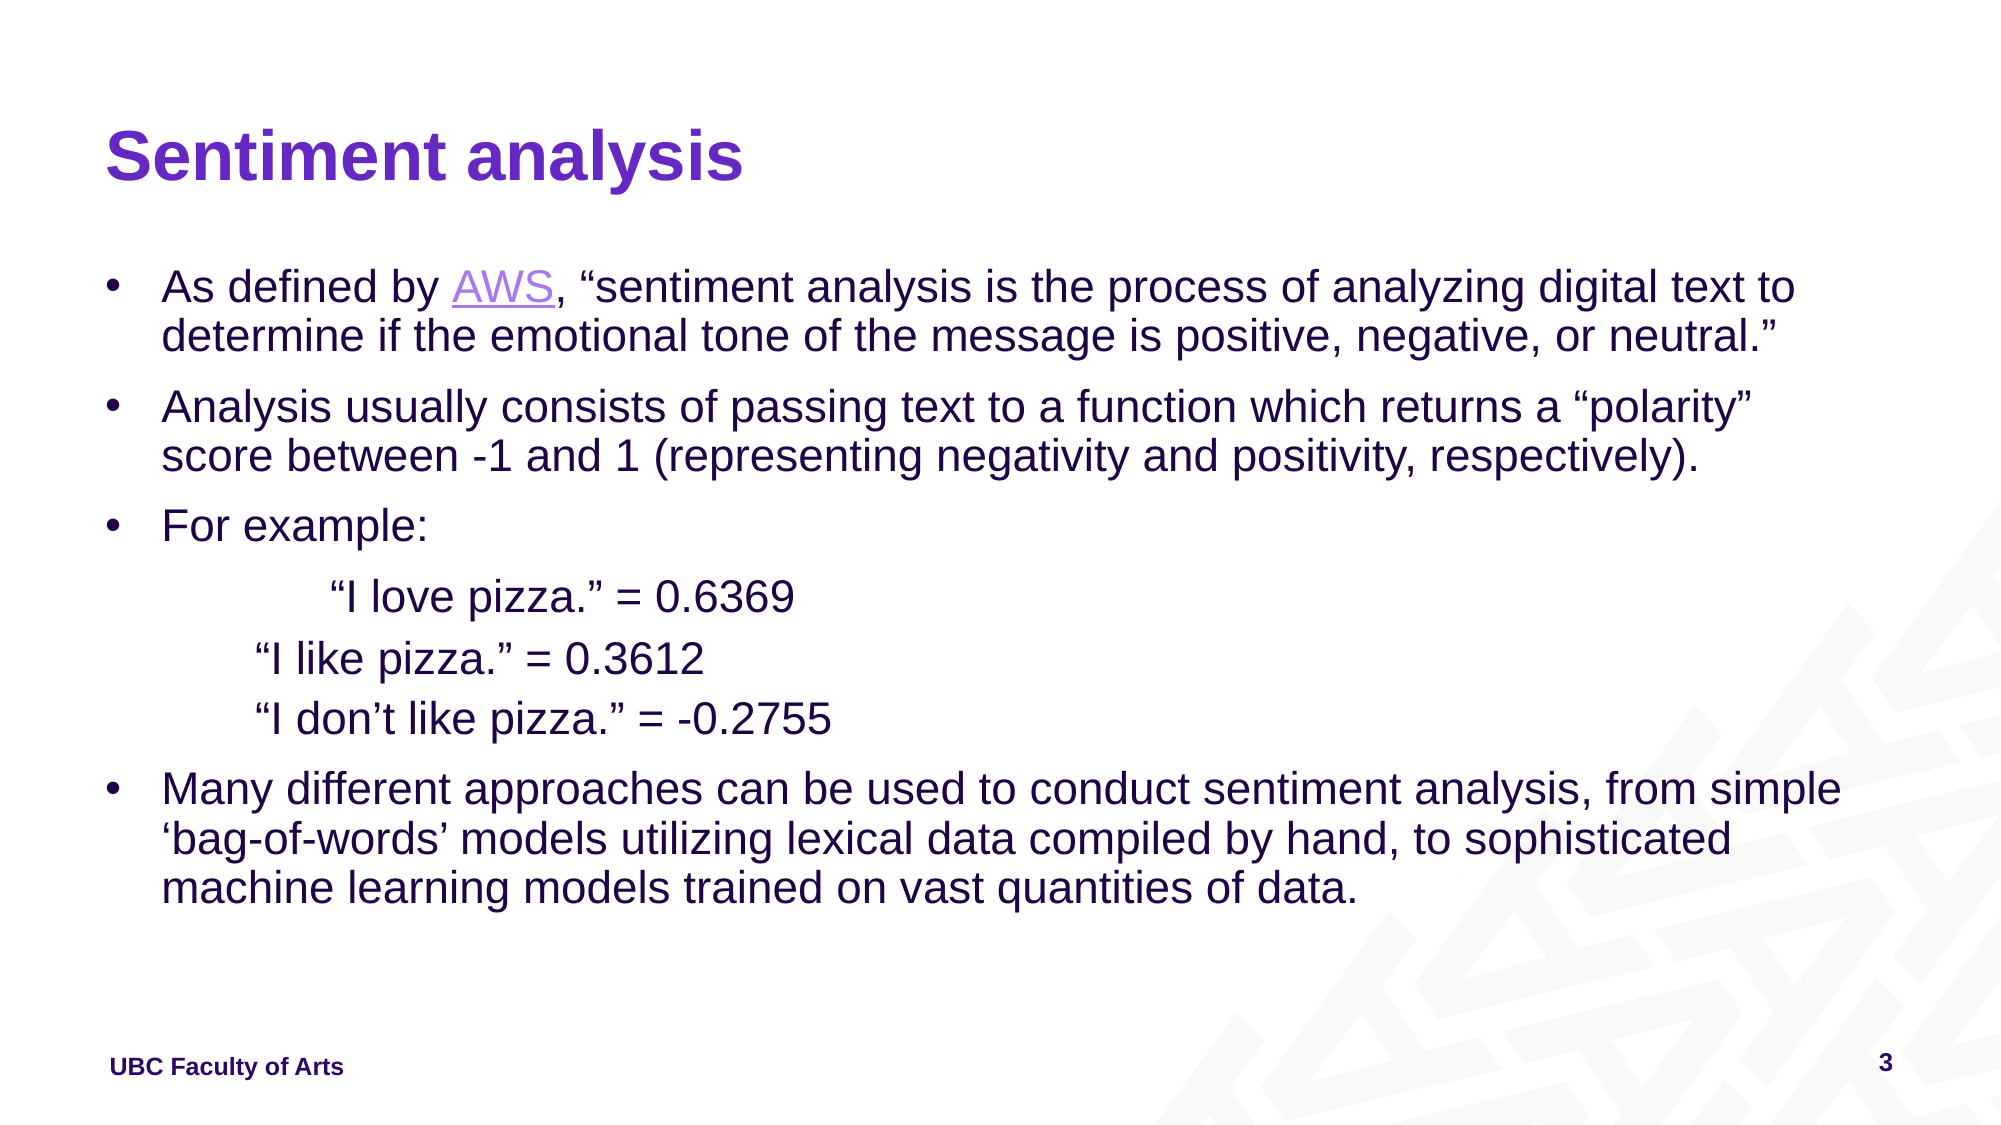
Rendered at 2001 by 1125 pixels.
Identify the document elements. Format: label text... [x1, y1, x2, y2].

title Sentiment analysis [90, 111, 1863, 225]
list UBC Faculty of Arts [94, 1046, 1340, 1077]
slide_number 3 [1457, 1042, 1908, 1081]
list As defined by AWS, “sentiment analysis is the process of analyzing digital text to determine if the emotional tone of the message is positive, negative, or neutral.” Analysis usually consists of passing text to a function which returns a “polarity” score between -1 and 1 (representing negativity and positivity, respectively). For example: “I love pizza.” = 0.6369 “I like pizza.” = 0.3612 “I don’t like pizza.” = -0.2755 Many different approaches can be used to conduct sentiment analysis, from simple ‘bag-of-words’ models utilizing lexical data compiled by hand, to sophisticated machine learning models trained on vast quantities of data. [90, 255, 1863, 1014]
